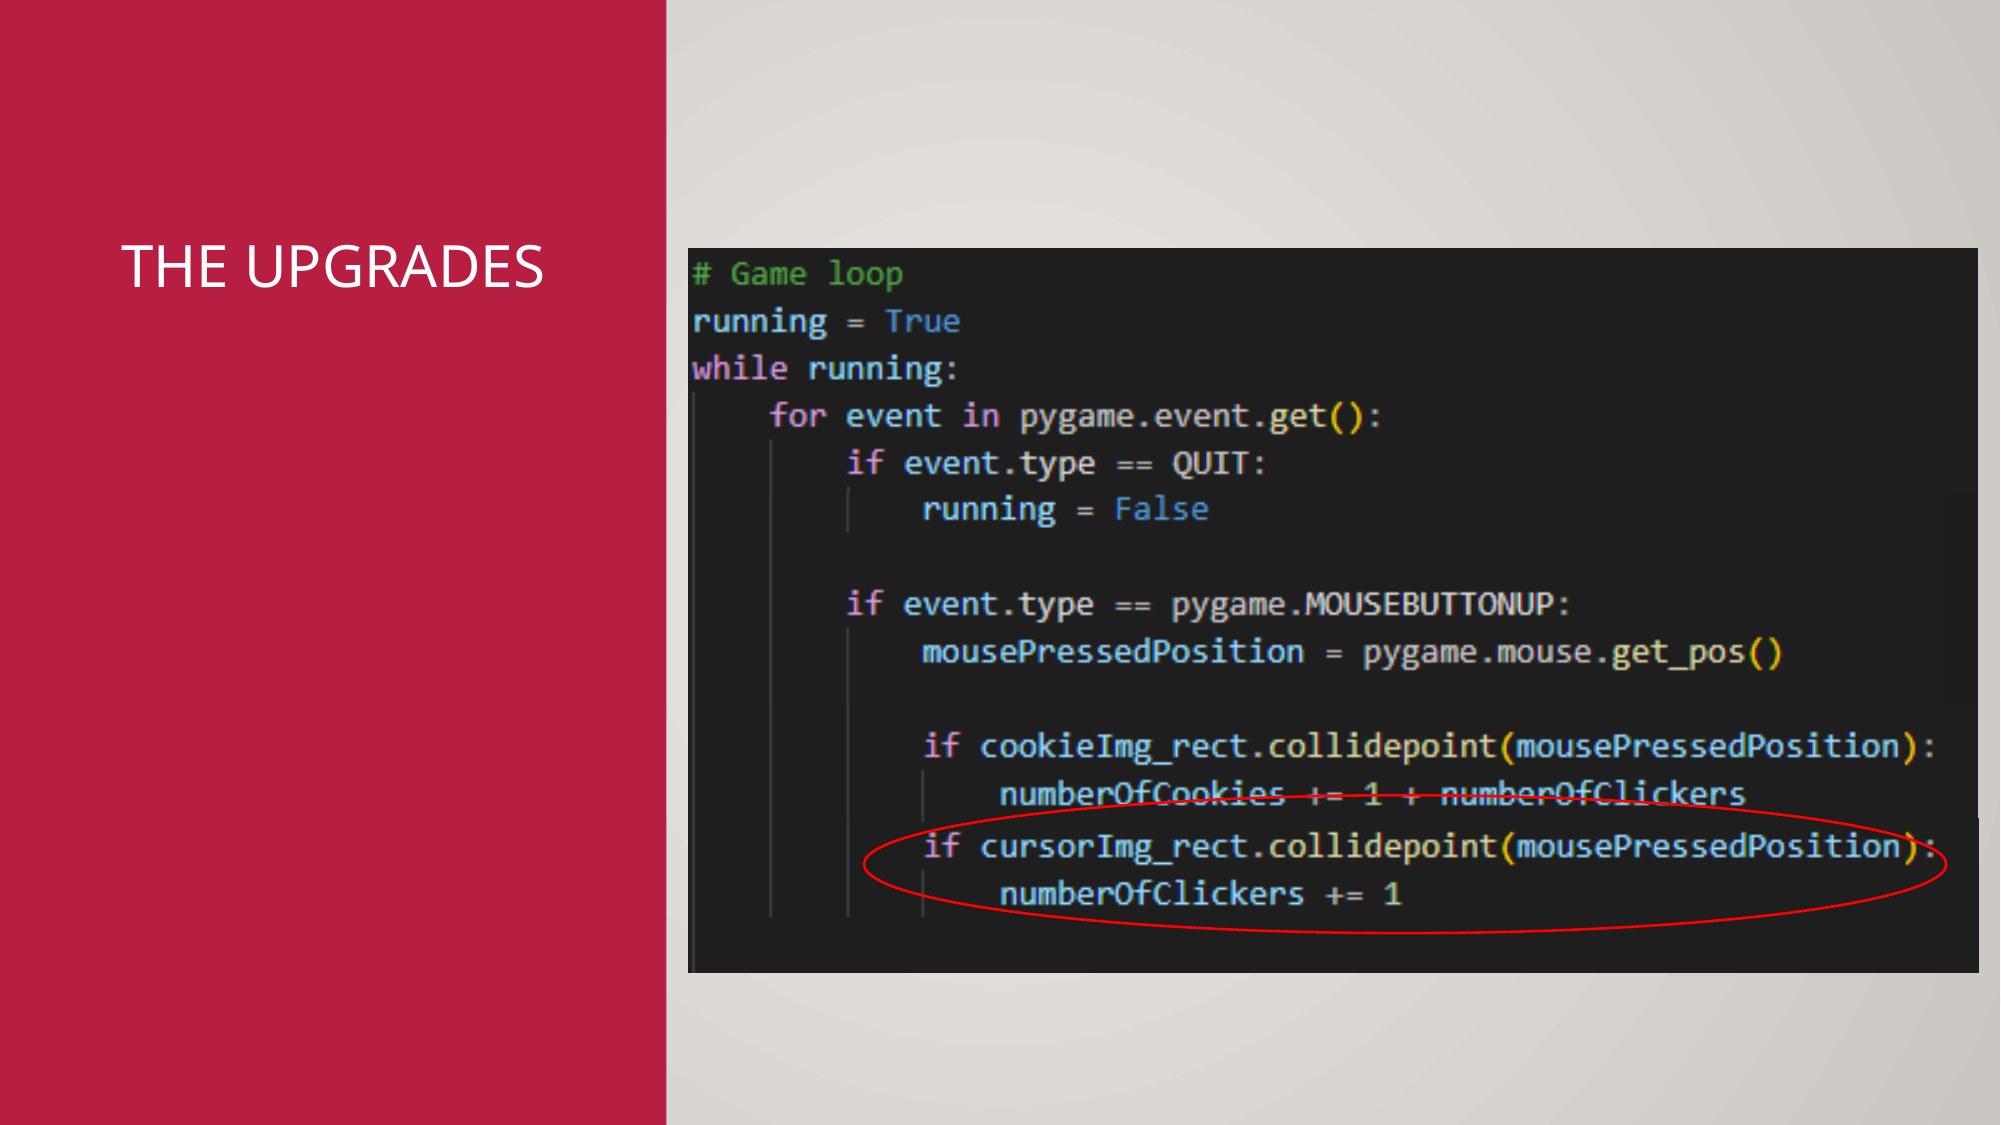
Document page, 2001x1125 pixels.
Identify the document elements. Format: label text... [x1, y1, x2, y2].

title The upgrades [0, 229, 667, 982]
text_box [688, 794, 1979, 974]
text_box [0, 0, 668, 1125]
picture [688, 705, 1979, 794]
text_box [668, 0, 2000, 1125]
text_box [688, 248, 1979, 493]
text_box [688, 493, 1979, 705]
